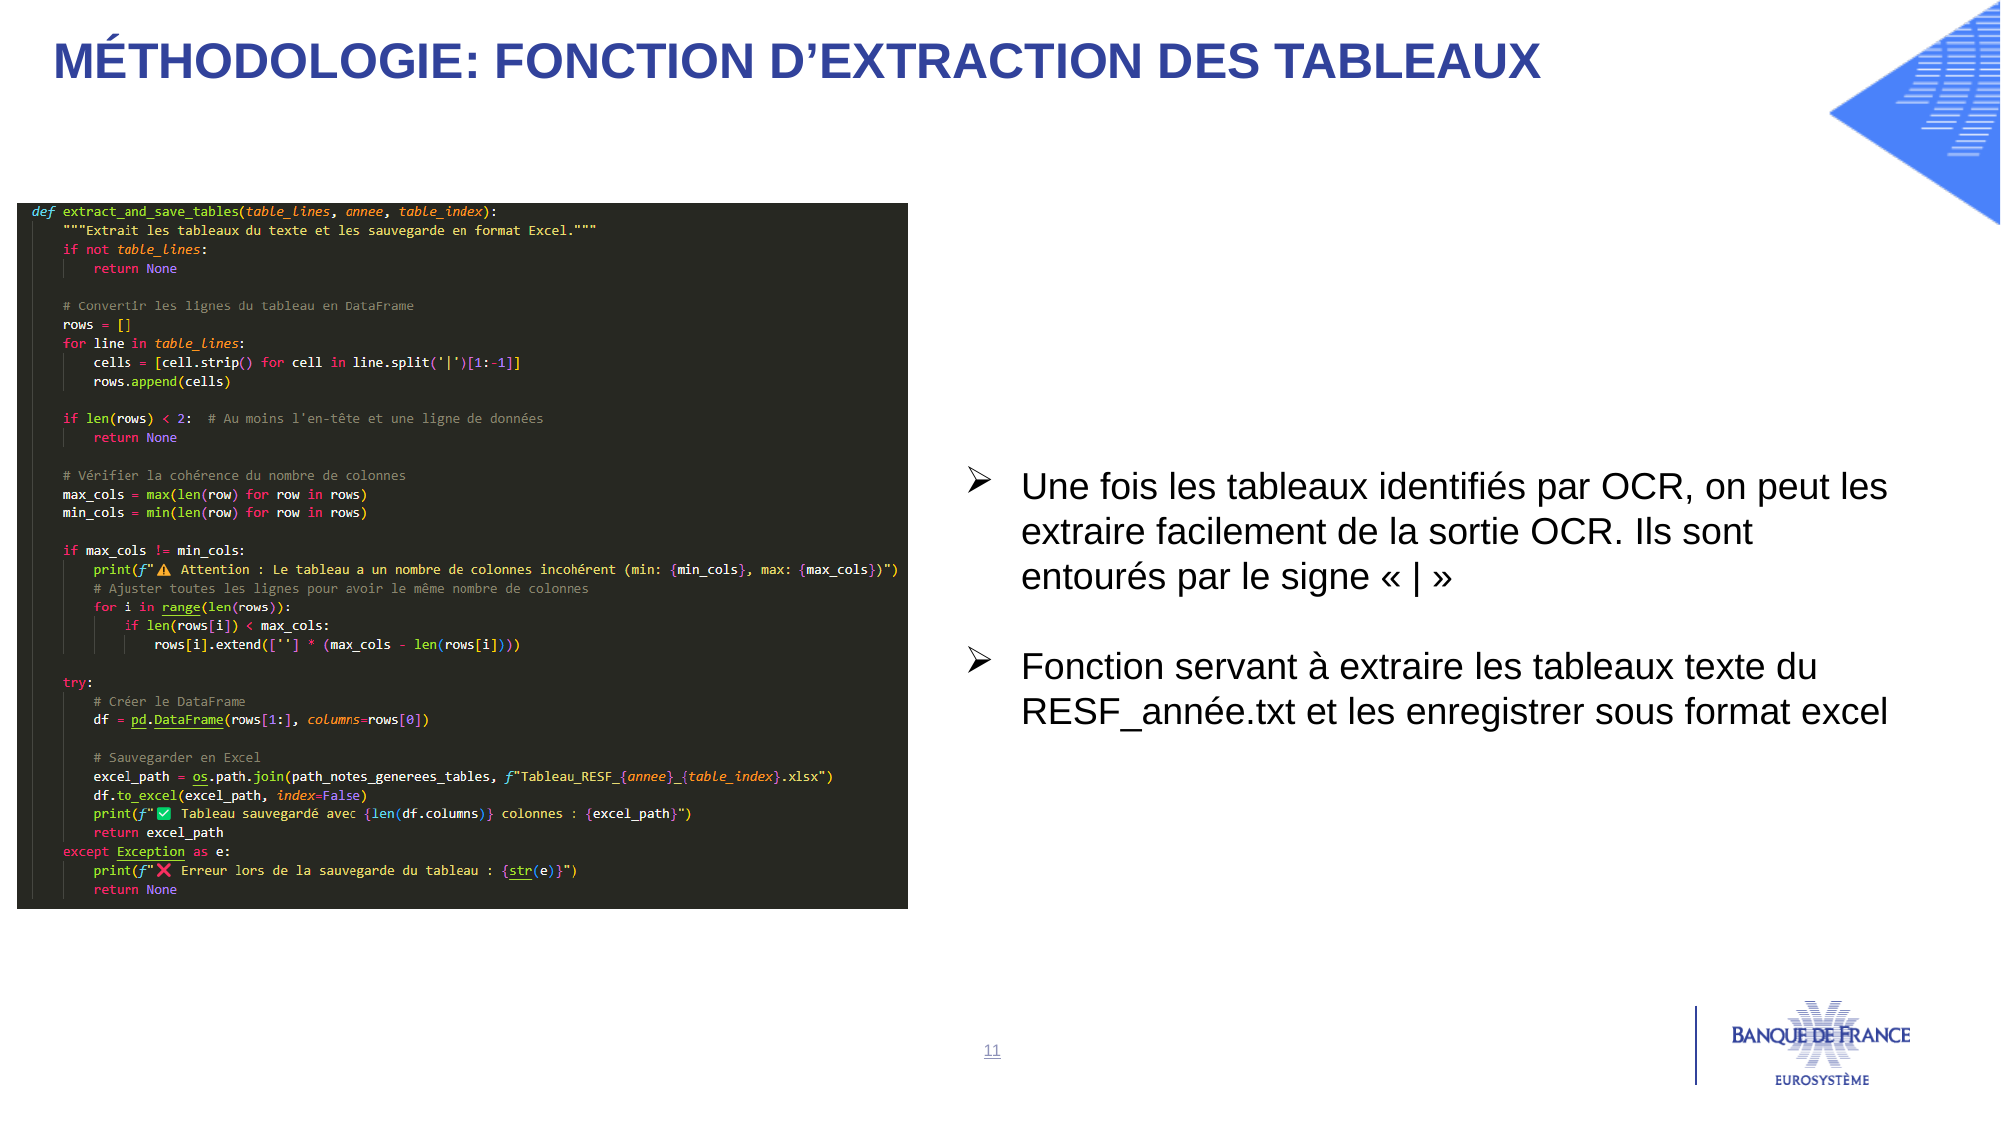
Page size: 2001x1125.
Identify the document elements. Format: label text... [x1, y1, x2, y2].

picture [1732, 1001, 1911, 1086]
picture [17, 203, 908, 909]
slide_number 10 [967, 1019, 1033, 1080]
text_box Une fois les tableaux identifiés par OCR, on peut les extraire facilement de la sortie OCR. Ils sont entourés par le signe « | » Fonction servant à extraire les tableaux texte du RESF_année.txt et les enregistrer sous format excel [949, 454, 1913, 785]
list Méthodologie: fonction d’extraction des tableaux [38, 32, 1800, 93]
